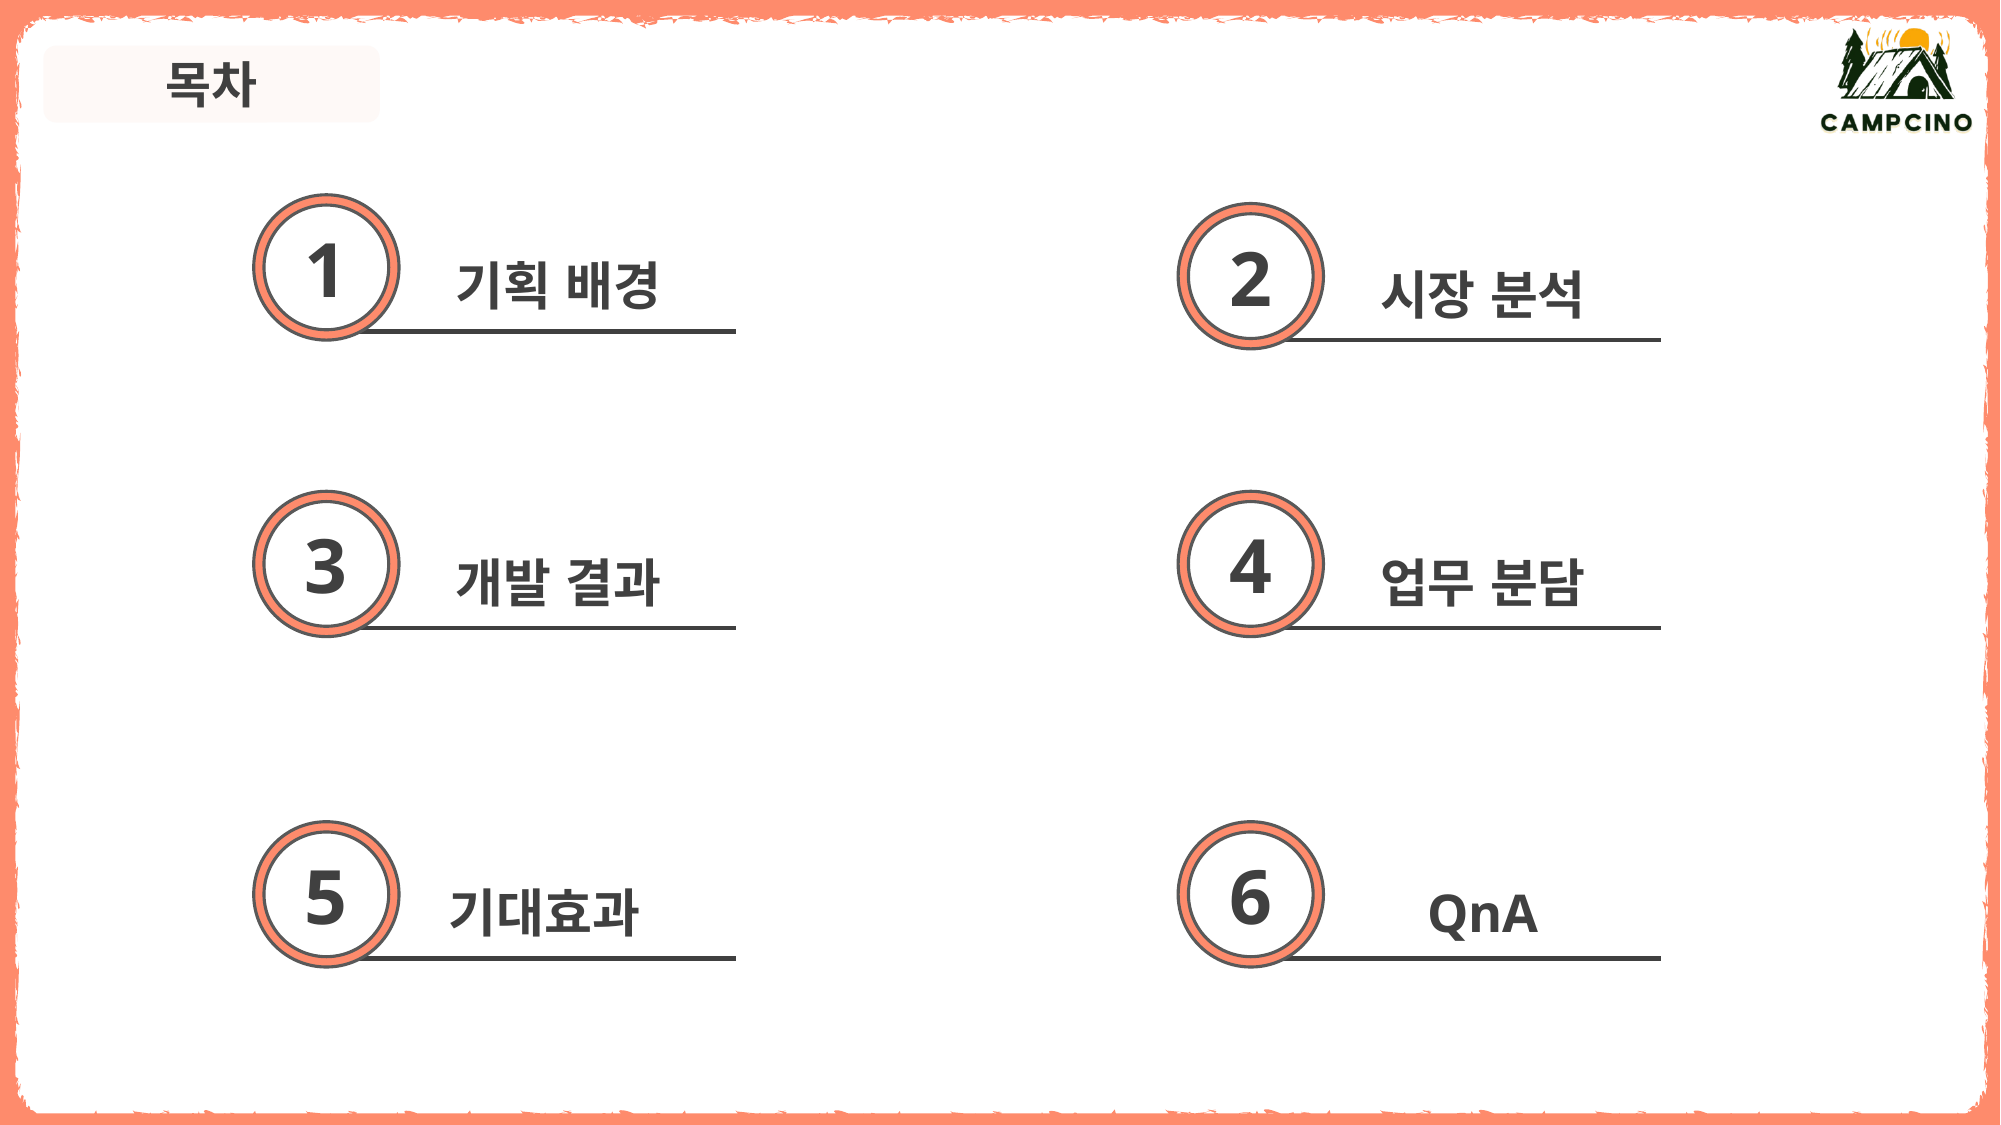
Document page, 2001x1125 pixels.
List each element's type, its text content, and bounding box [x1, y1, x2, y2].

text_box 기대효과 [384, 872, 704, 950]
text_box 3 [253, 490, 400, 638]
picture [1776, 18, 2000, 150]
text_box 목차 [42, 44, 381, 124]
text_box 업무 분담 [1323, 542, 1643, 620]
text_box [0, 0, 2000, 1125]
text_box 4 [1177, 490, 1325, 638]
text_box 1 [253, 194, 400, 341]
text_box QnA [1323, 872, 1643, 951]
text_box 개발 결과 [398, 542, 719, 620]
text_box 5 [253, 821, 397, 968]
text_box 시장 분석 [1323, 254, 1643, 333]
text_box 기획 배경 [398, 246, 719, 324]
text_box 2 [1177, 202, 1325, 350]
text_box 6 [1177, 821, 1325, 968]
